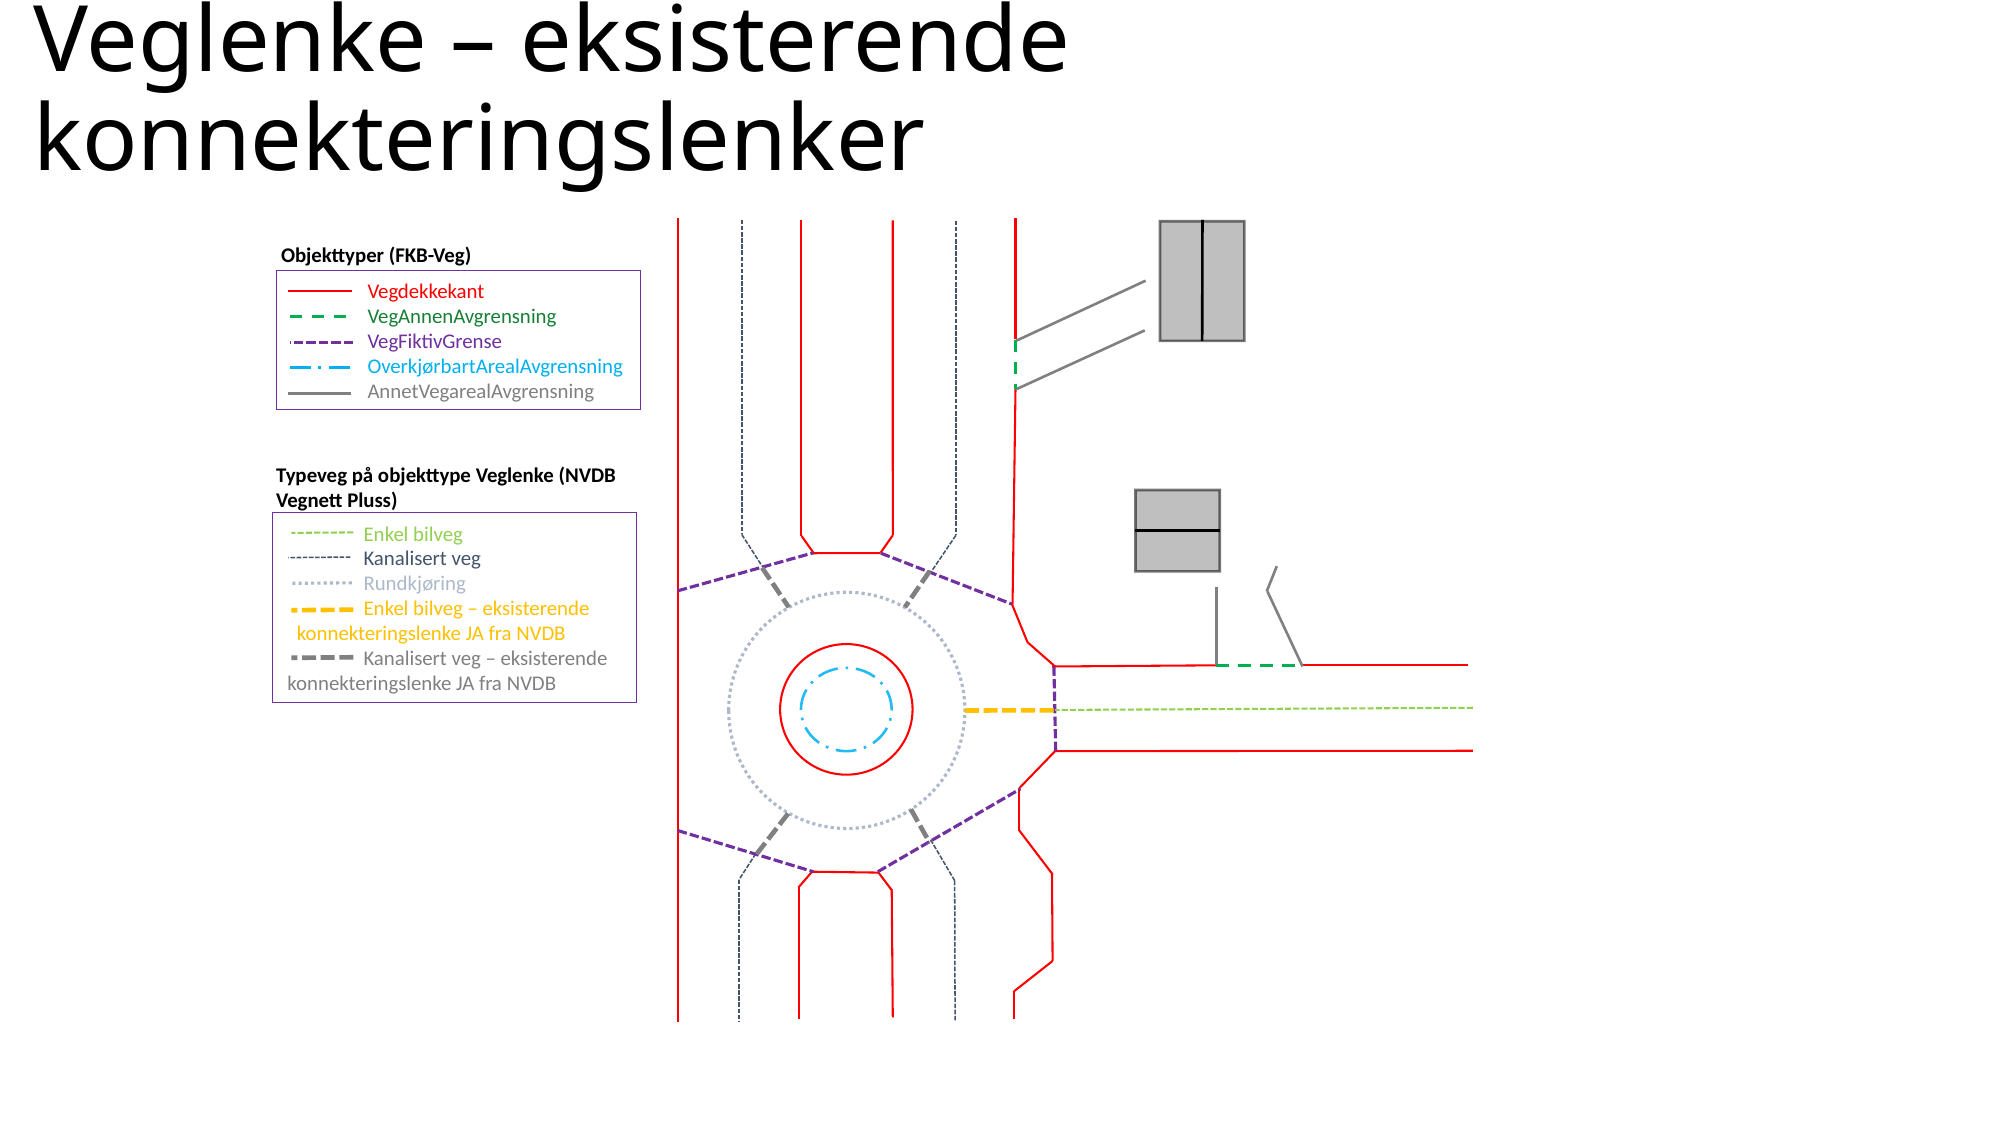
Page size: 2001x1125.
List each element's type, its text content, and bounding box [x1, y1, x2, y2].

text_box Vegdekkekant VegAnnenAvgrensning VegFiktivGrense OverkjørbartArealAvgrensning AnnetVegarealAvgrensning [276, 270, 641, 410]
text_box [1027, 642, 1056, 667]
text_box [1019, 751, 1056, 789]
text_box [677, 830, 814, 872]
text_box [910, 809, 930, 843]
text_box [880, 553, 930, 605]
text_box Enkel bilveg Kanalisert veg Rundkjøring Enkel bilveg – eksisterende konnekteringslenke JA fra NVDB Kanalisert veg – eksisterende konnekteringslenke JA fra NVDB [272, 519, 637, 703]
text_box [1019, 830, 1053, 875]
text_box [755, 813, 789, 856]
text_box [741, 534, 763, 567]
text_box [1015, 330, 1145, 390]
text_box Typeveg på objekttype Veglenke (NVDB Vegnett Pluss) [261, 454, 637, 519]
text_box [763, 552, 814, 591]
text_box [728, 591, 966, 830]
title Veglenke – eksisterende konnekteringslenker [18, 20, 1744, 162]
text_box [1266, 566, 1277, 592]
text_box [880, 535, 893, 553]
text_box [1135, 490, 1220, 529]
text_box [1014, 960, 1053, 992]
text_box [1012, 388, 1016, 604]
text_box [930, 872, 955, 881]
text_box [762, 567, 789, 608]
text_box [904, 571, 930, 608]
text_box [1135, 532, 1220, 572]
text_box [801, 535, 814, 552]
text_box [1011, 604, 1028, 643]
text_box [877, 788, 1021, 872]
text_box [798, 872, 812, 888]
text_box [1204, 221, 1245, 341]
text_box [1267, 591, 1303, 665]
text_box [677, 552, 762, 591]
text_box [930, 553, 1012, 605]
text_box Objekttyper (FKB-Veg) [266, 234, 506, 275]
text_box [739, 872, 756, 880]
text_box [1159, 221, 1201, 341]
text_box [1015, 280, 1146, 342]
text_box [877, 872, 893, 891]
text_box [930, 535, 956, 573]
